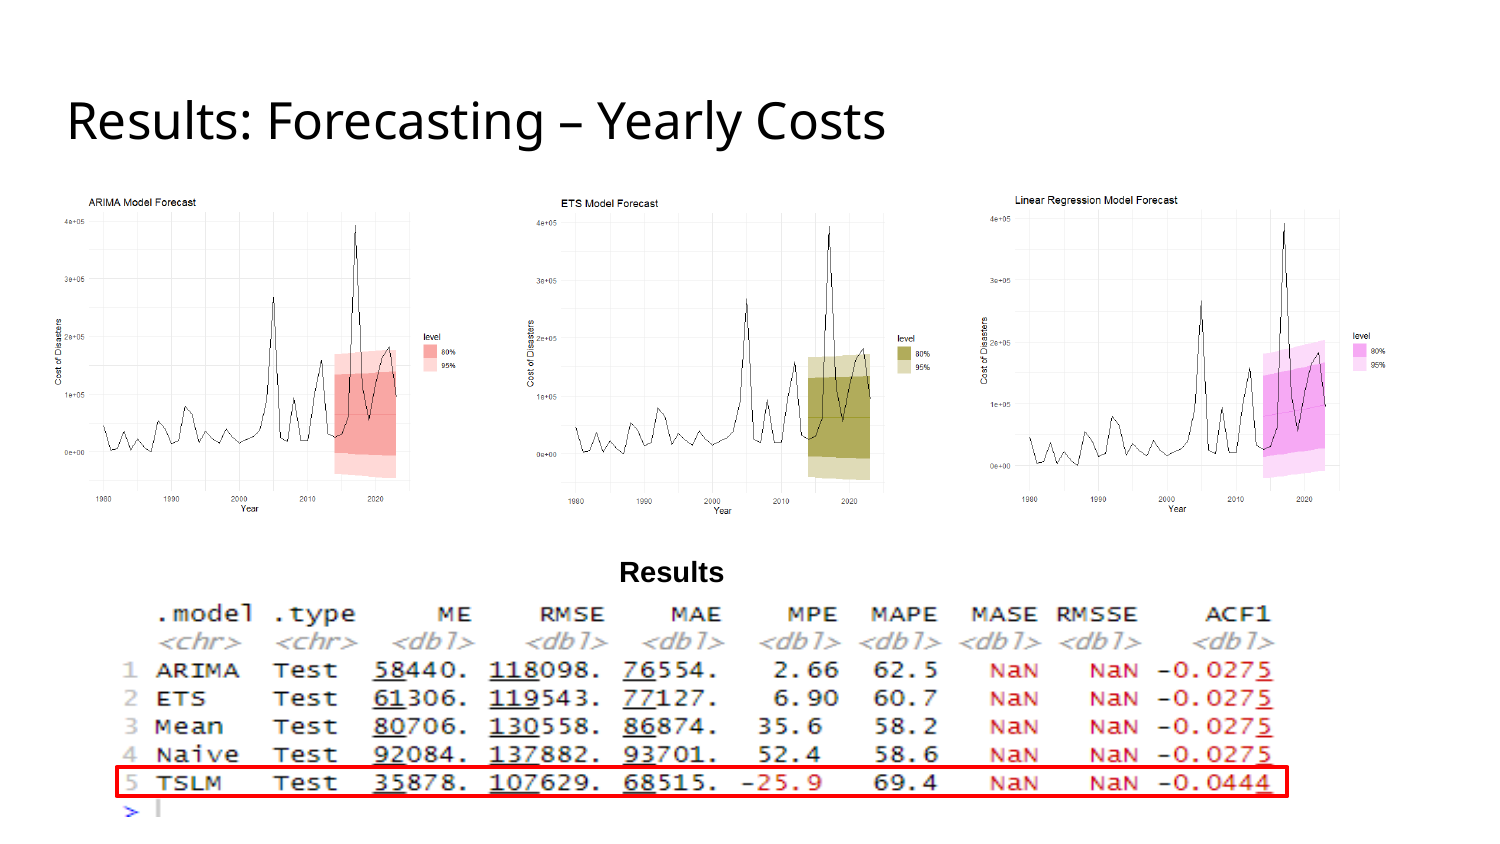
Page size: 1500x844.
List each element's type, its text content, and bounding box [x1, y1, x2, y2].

text_box Results [425, 546, 919, 595]
picture [523, 194, 938, 517]
picture [111, 596, 1343, 817]
picture [50, 194, 459, 517]
picture [975, 191, 1390, 517]
title Results: Forecasting – Yearly Costs [51, 72, 1449, 165]
